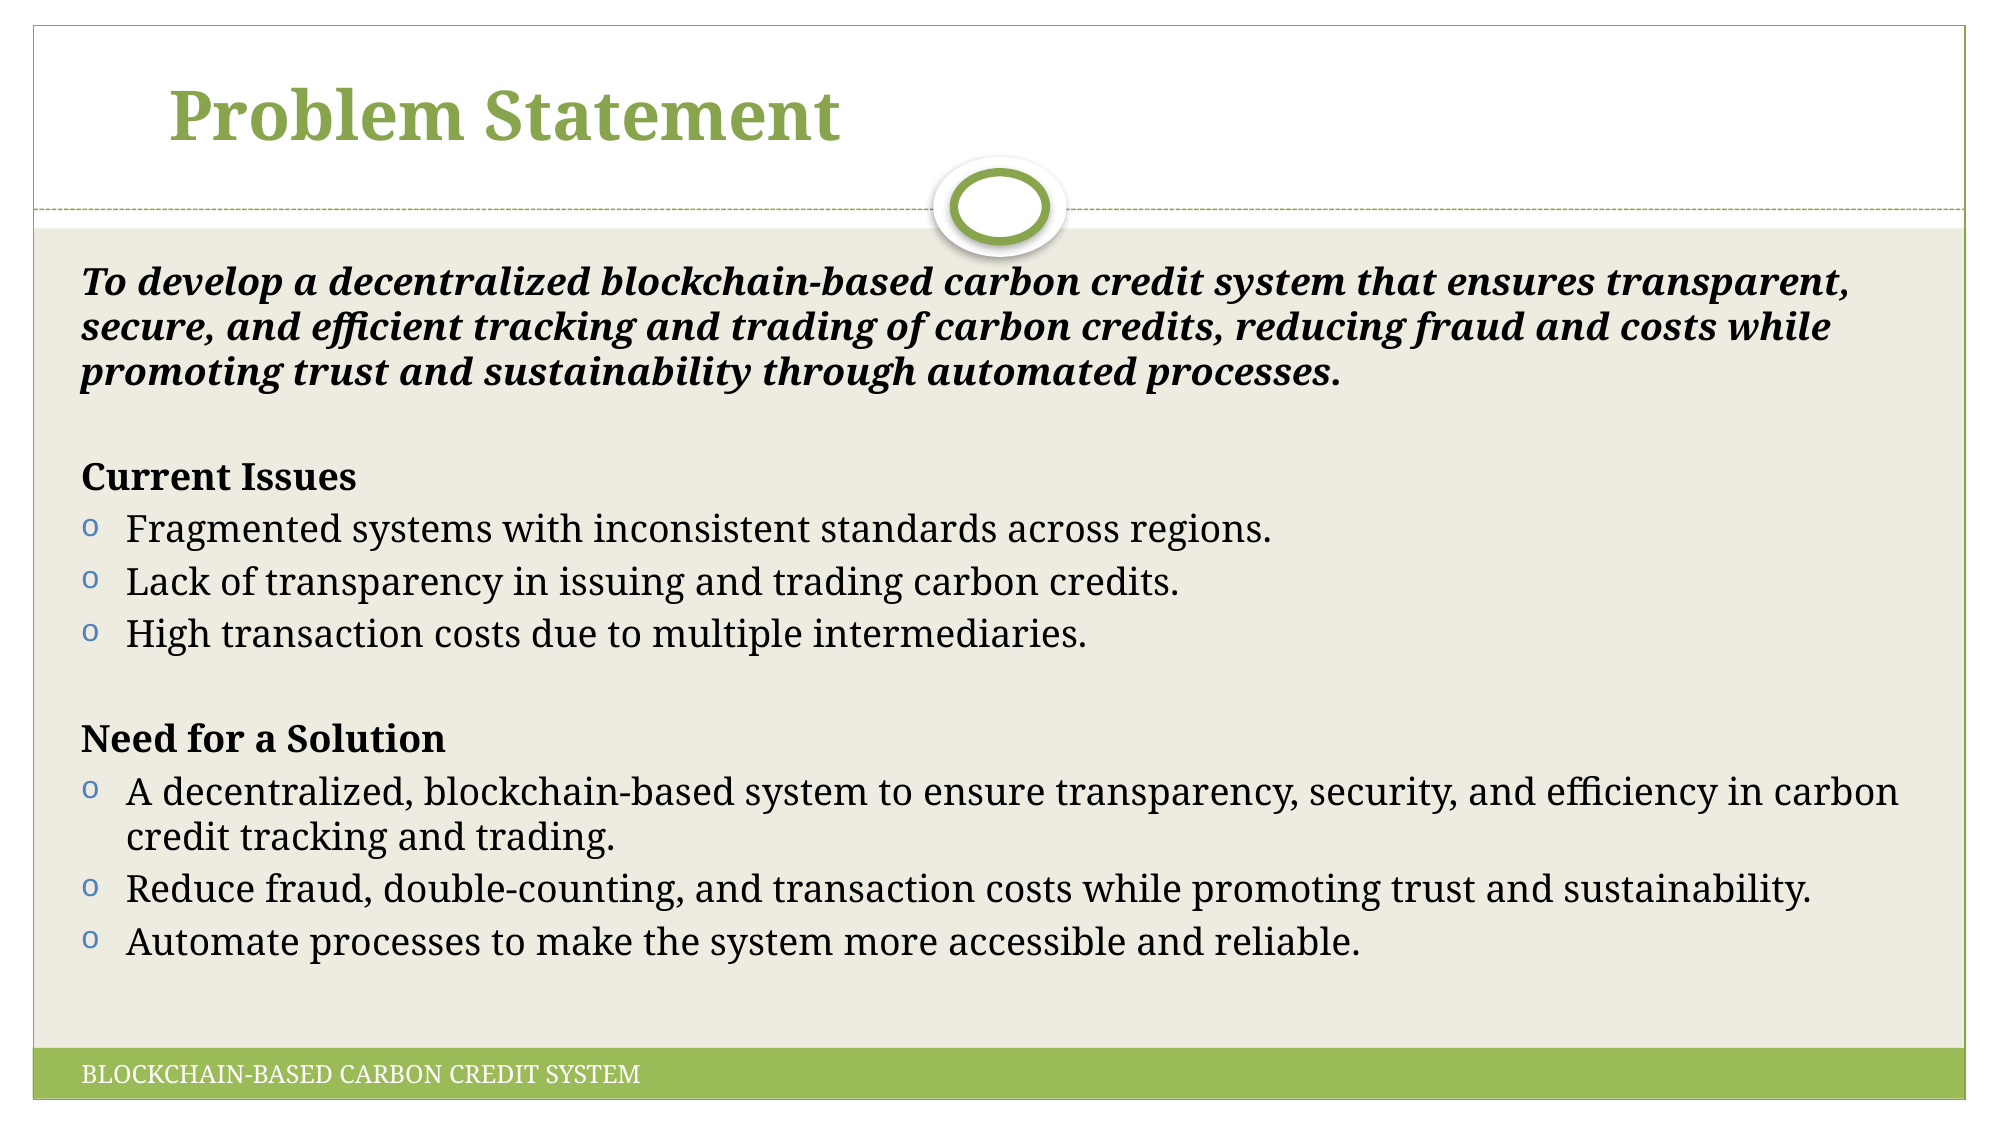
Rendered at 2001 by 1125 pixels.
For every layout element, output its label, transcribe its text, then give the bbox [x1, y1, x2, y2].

footer BLOCKCHAIN-BASED CARBON CREDIT SYSTEM [66, 1051, 850, 1112]
list To develop a decentralized blockchain-based carbon credit system that ensures transparent, secure, and efficient tracking and trading of carbon credits, reducing fraud and costs while promoting trust and sustainability through automated processes. Current Issues Fragmented systems with inconsistent standards across regions. Lack of transparency in issuing and trading carbon credits. High transaction costs due to multiple intermediaries. Need for a Solution A decentralized, blockchain-based system to ensure transparency, security, and efficiency in carbon credit tracking and trading. Reduce fraud, double-counting, and transaction costs while promoting trust and sustainability. Automate processes to make the system more accessible and reliable. [66, 250, 1926, 1001]
title Problem Statement [154, 37, 1933, 162]
